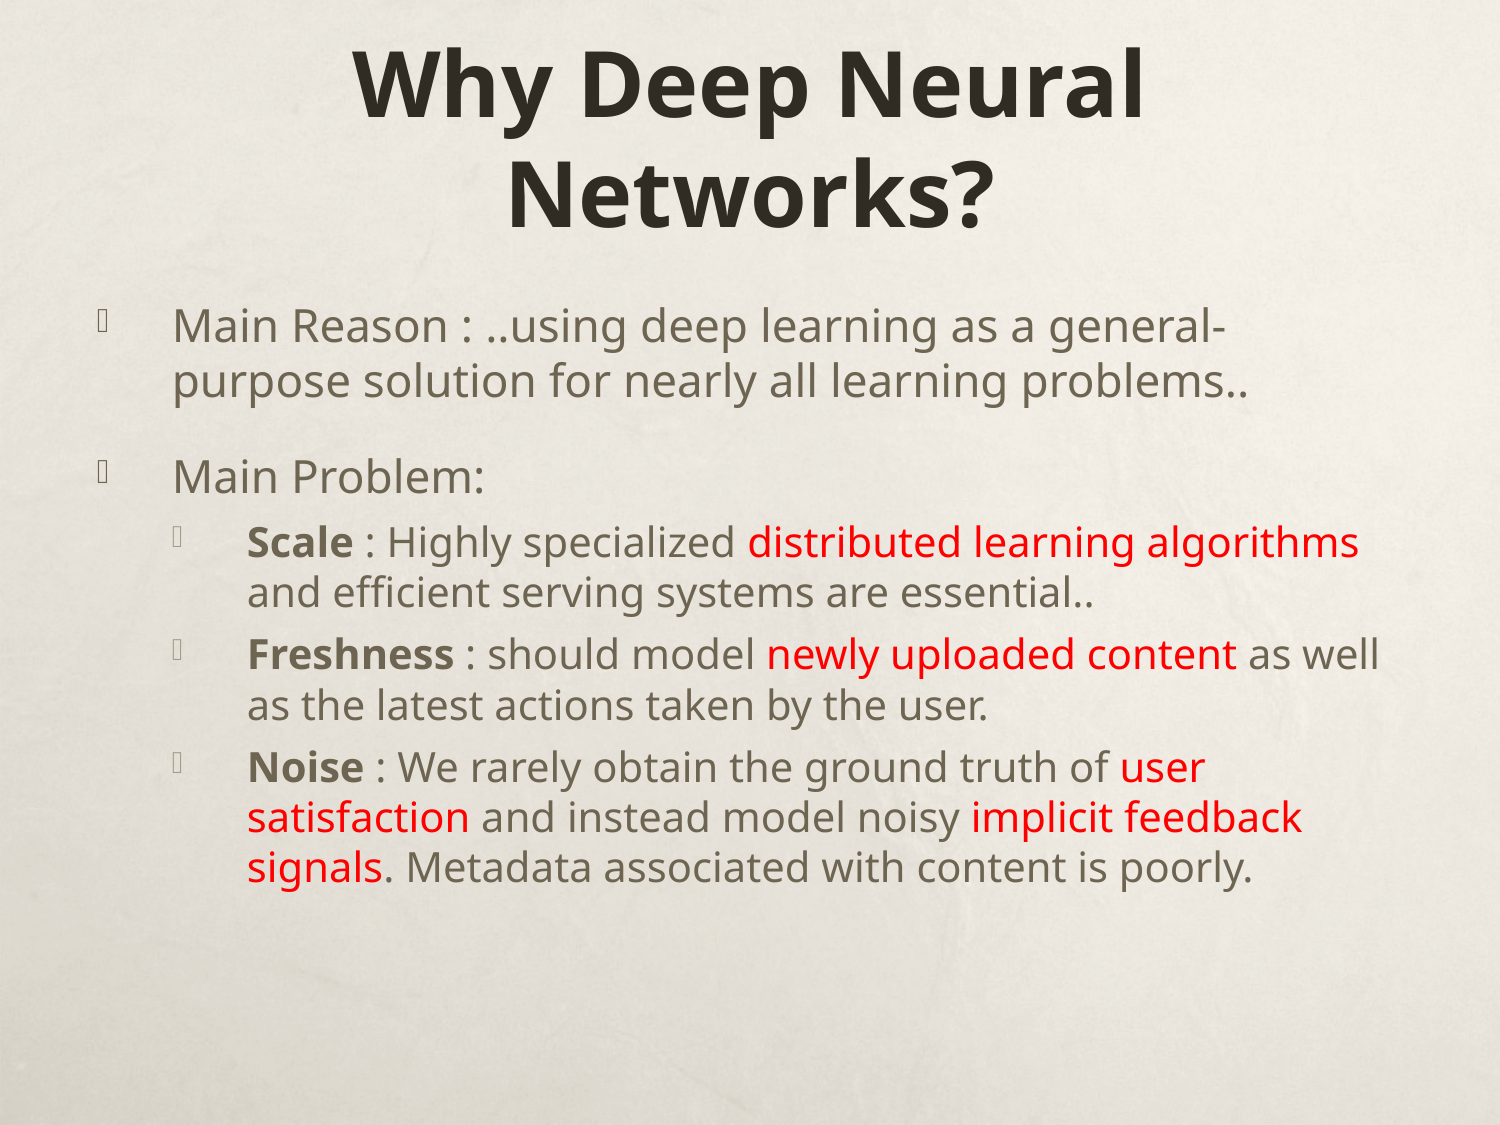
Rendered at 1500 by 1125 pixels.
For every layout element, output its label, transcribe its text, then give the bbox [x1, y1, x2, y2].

title Why Deep Neural Networks? [81, 15, 1419, 254]
list Main Reason : ..using deep learning as a general-purpose solution for nearly all learning problems.. Main Problem: Scale : Highly specialized distributed learning algorithms and efficient serving systems are essential.. Freshness : should model newly uploaded content as well as the latest actions taken by the user. Noise : We rarely obtain the ground truth of user satisfaction and instead model noisy implicit feedback signals. Metadata associated with content is poorly. [81, 288, 1419, 1005]
